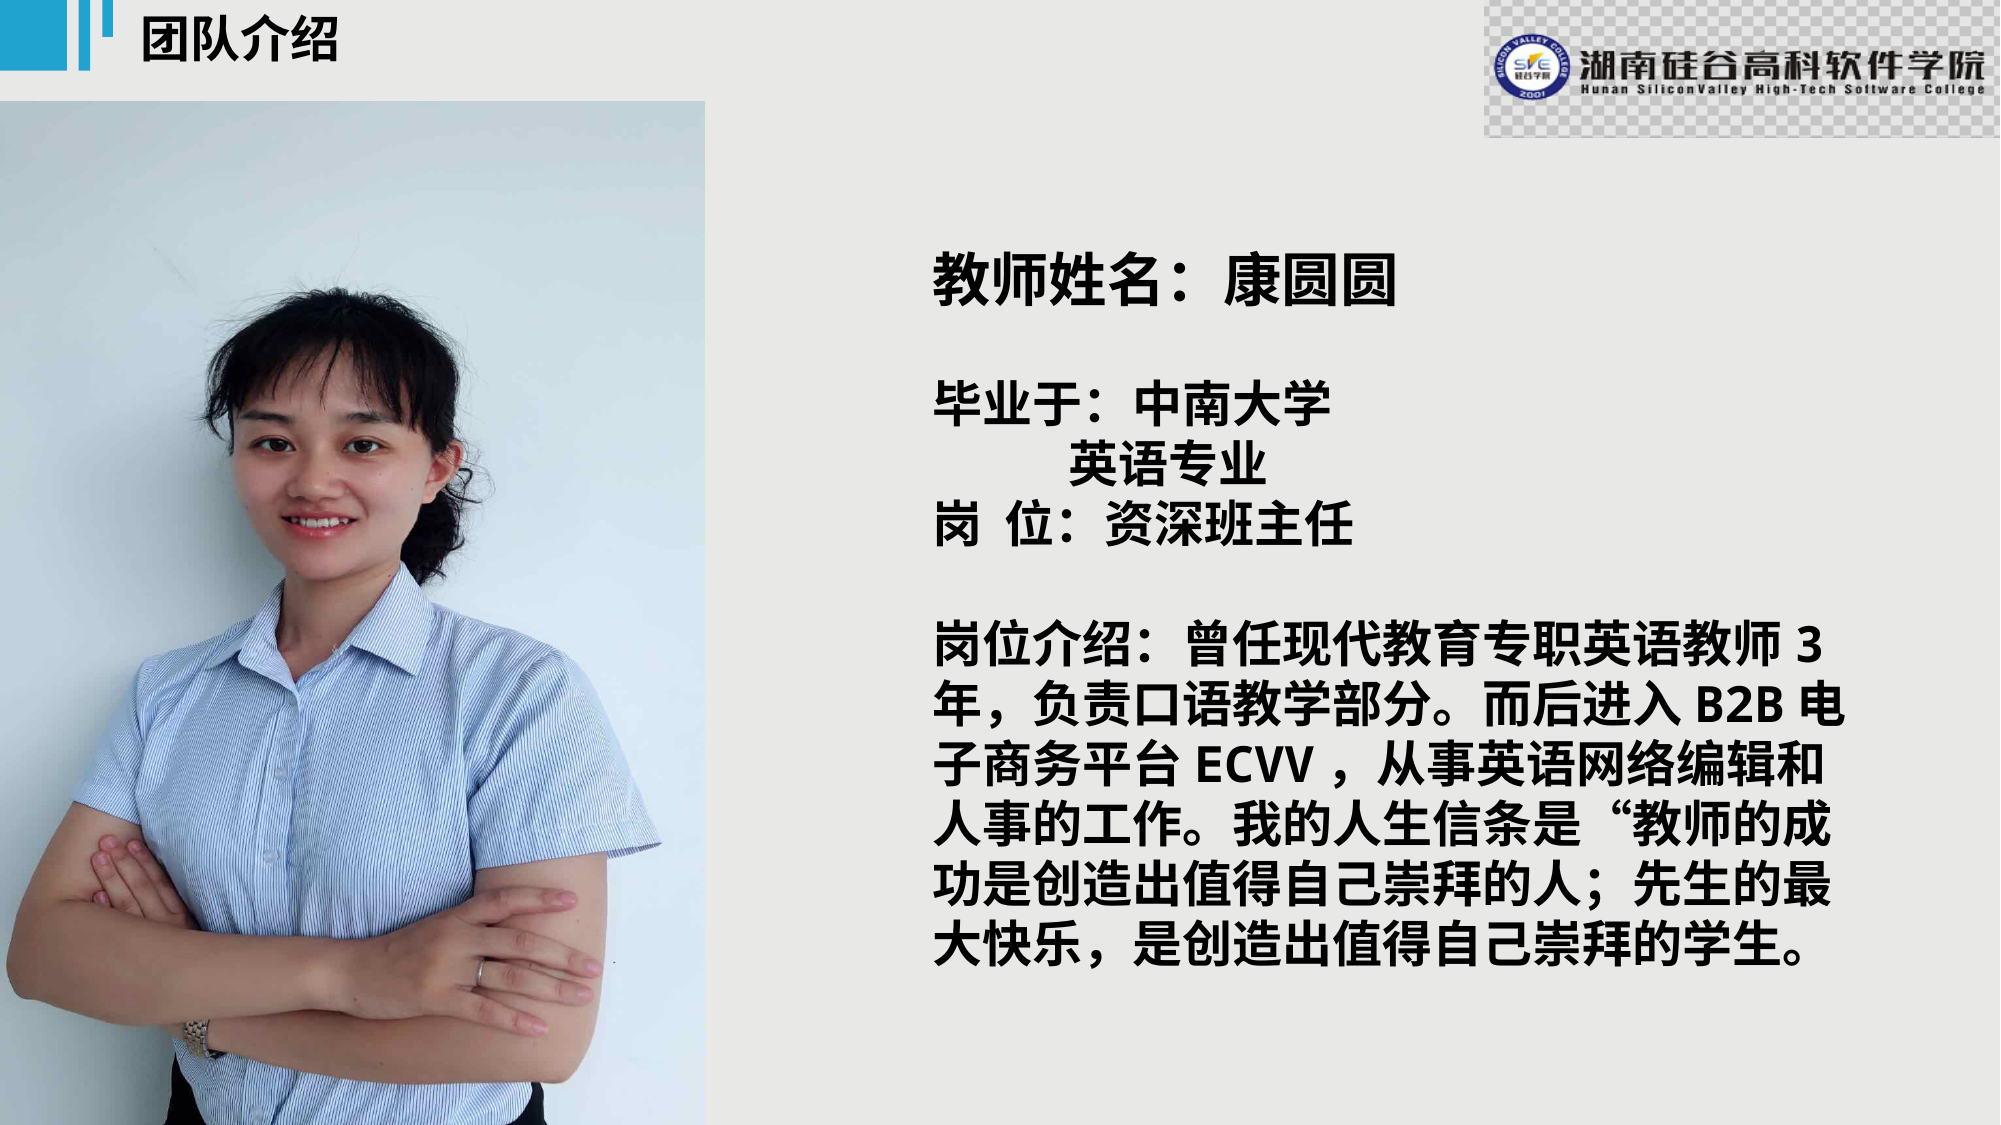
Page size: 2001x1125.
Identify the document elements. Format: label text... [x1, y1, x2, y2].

text_box 教师姓名：康圆圆 毕业于：中南大学 英语专业 岗 位：资深班主任 岗位介绍：曾任现代教育专职英语教师3年，负责口语教学部分。而后进入B2B电子商务平台ECVV，从事英语网络编辑和人事的工作。我的人生信条是“教师的成功是创造出值得自己崇拜的人；先生的最大快乐，是创造出值得自己崇拜的学生。 [917, 235, 1878, 981]
text_box [100, 0, 115, 39]
text_box [77, 0, 92, 73]
picture [1483, 0, 2000, 138]
picture [0, 101, 705, 1125]
text_box [0, 0, 69, 73]
text_box 团队介绍 [125, 0, 422, 75]
